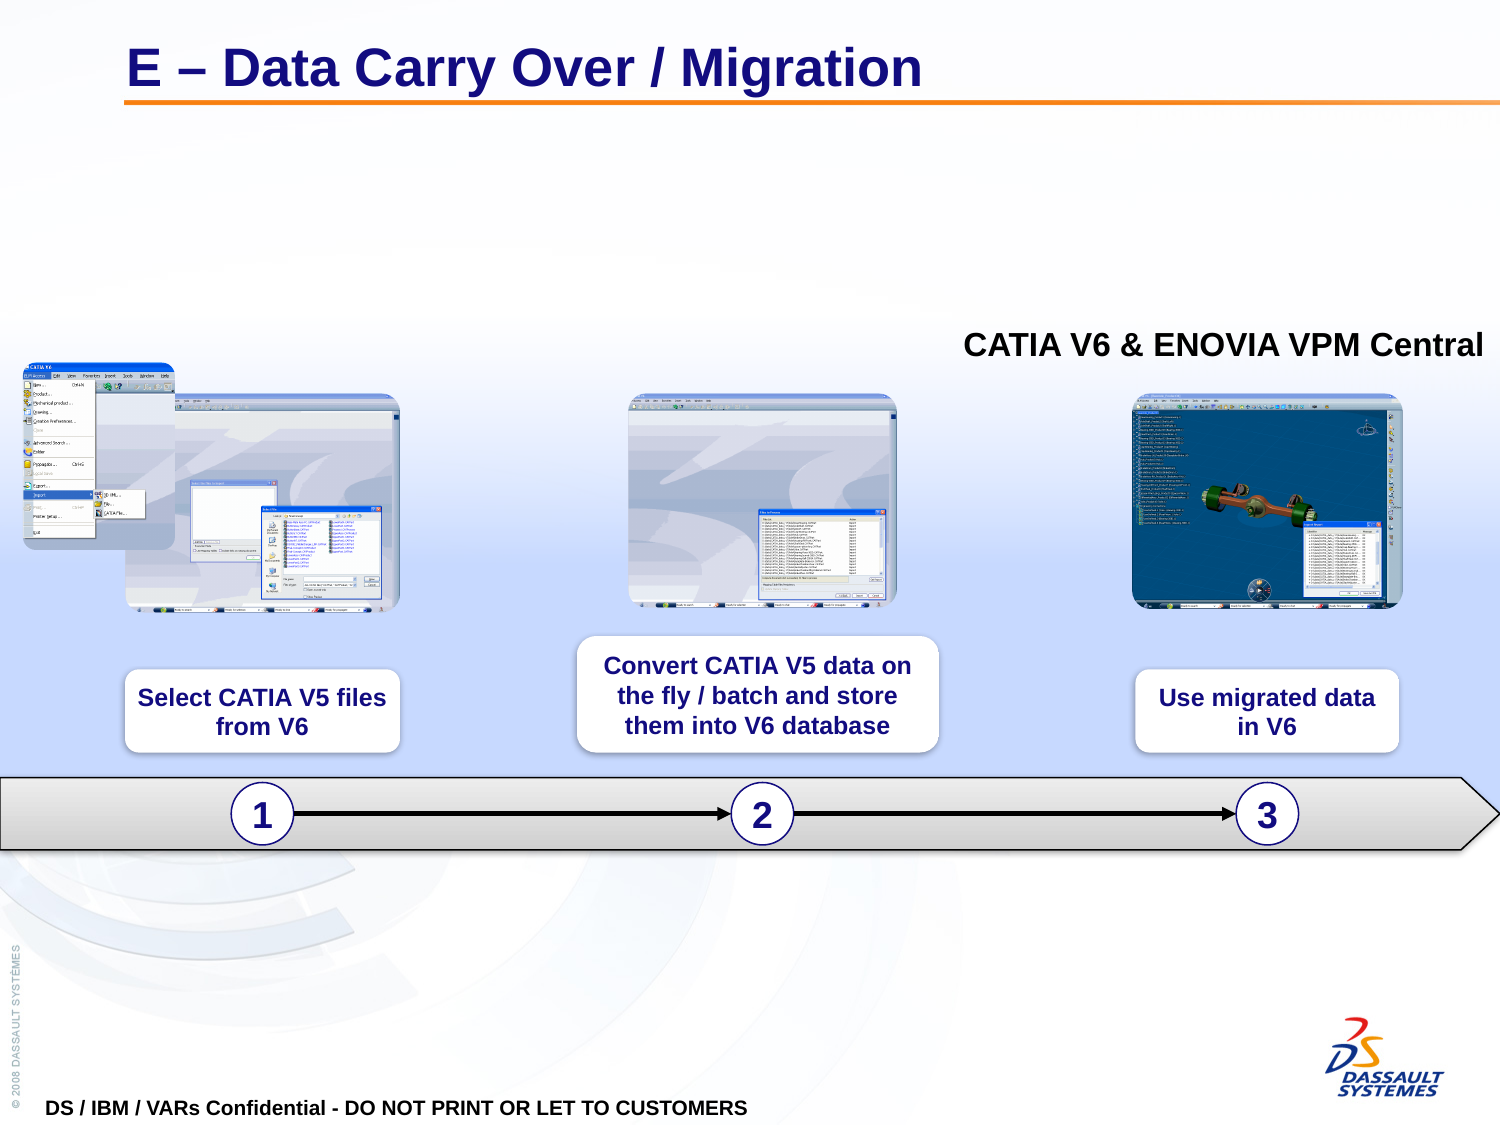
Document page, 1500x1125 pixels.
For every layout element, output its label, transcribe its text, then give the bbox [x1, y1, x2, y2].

text_box CATIA V6 & ENOVIA VPM Central [0, 315, 1500, 810]
text_box [0, 776, 1500, 851]
text_box Use migrated data in V6 [1134, 668, 1401, 754]
picture [1131, 393, 1403, 610]
picture [627, 393, 898, 608]
picture [0, 816, 1500, 1125]
picture [0, 0, 1500, 315]
text_box 1 [231, 782, 294, 845]
title E – Data Carry Over / Migration [125, 24, 1477, 99]
text_box Convert CATIA V5 data on the fly / batch and store them into V6 database [576, 635, 941, 754]
text_box Select CATIA V5 files from V6 [124, 668, 401, 754]
picture [22, 362, 401, 613]
text_box 2 [731, 782, 794, 845]
text_box 3 [1236, 782, 1299, 845]
